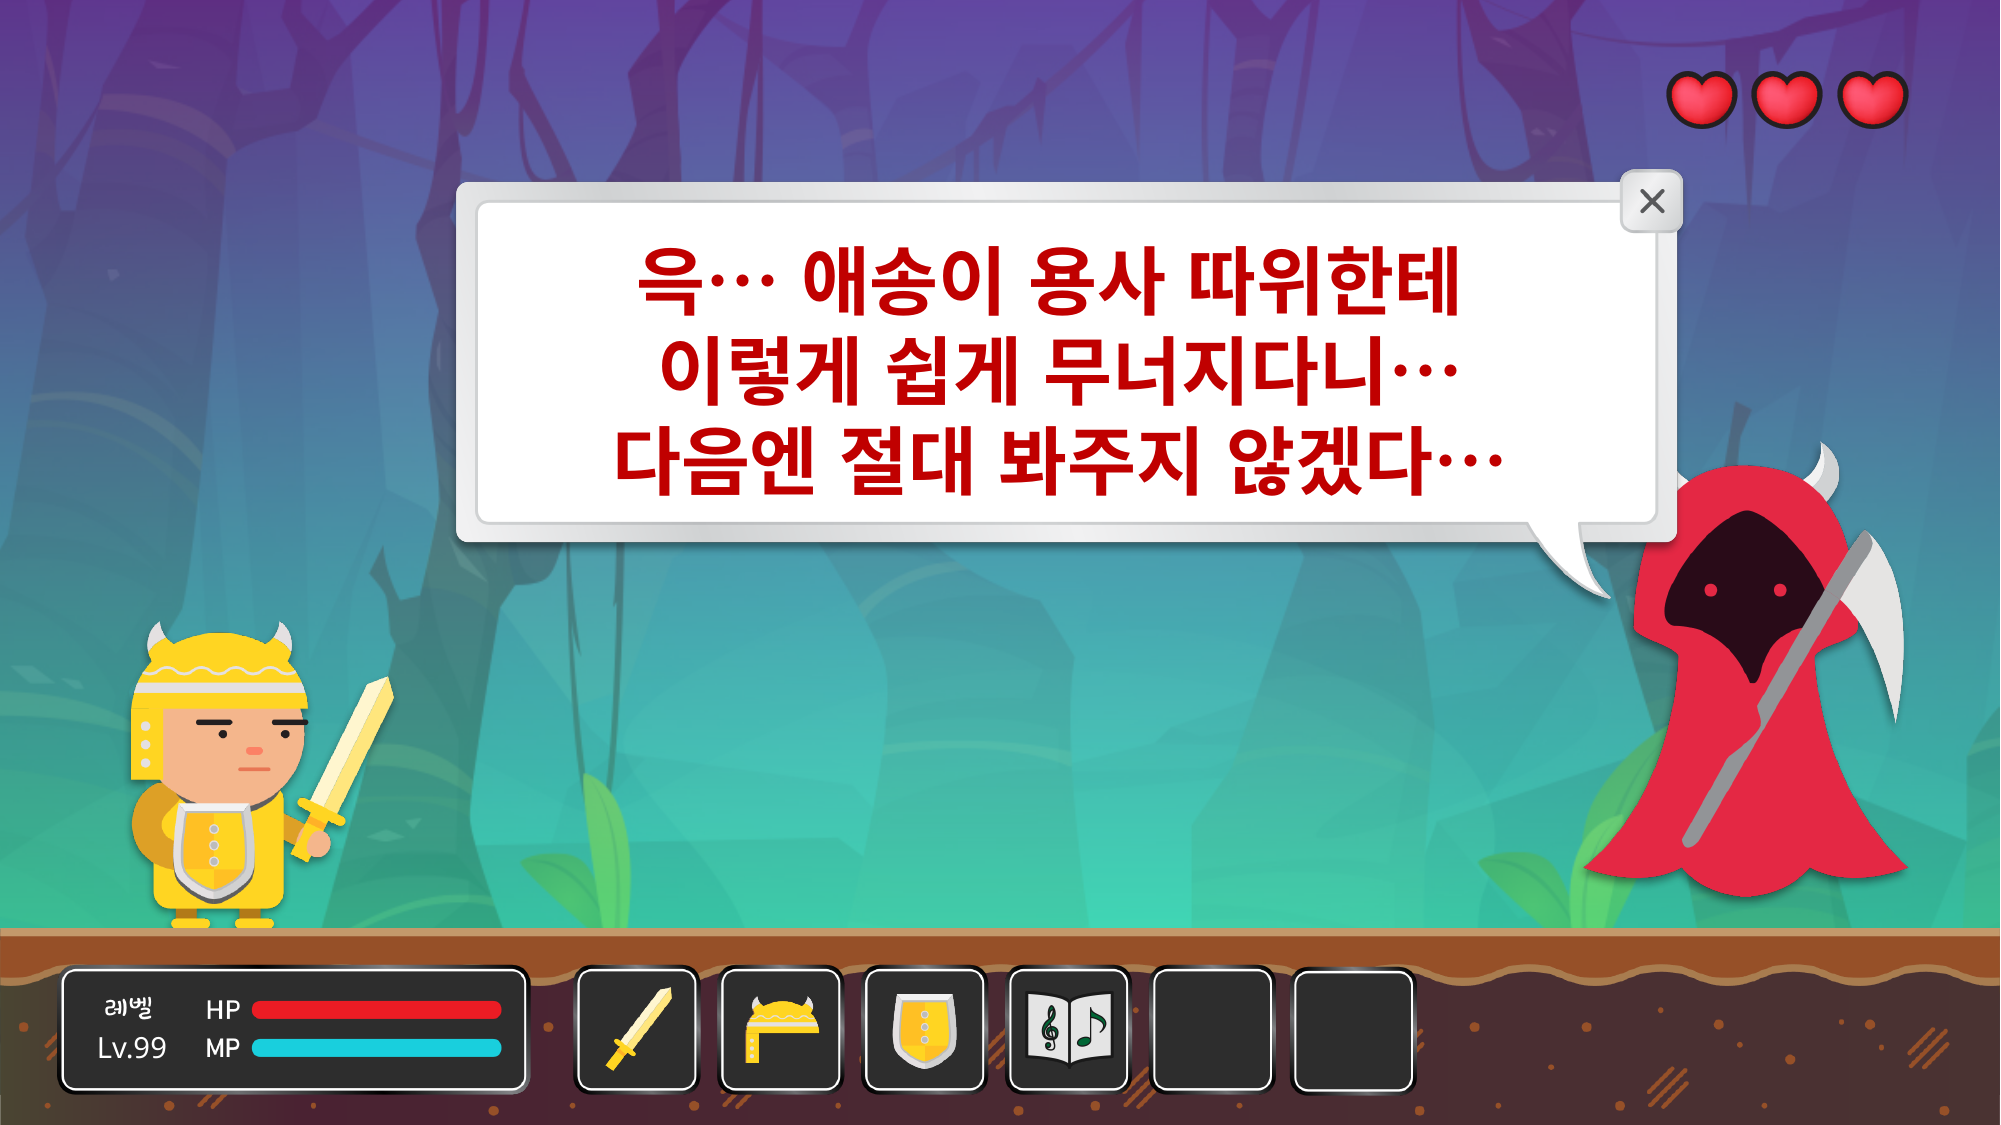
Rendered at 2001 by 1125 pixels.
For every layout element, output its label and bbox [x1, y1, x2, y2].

text_box [1666, 71, 1909, 129]
picture [1280, 966, 1417, 1096]
picture [0, 0, 2000, 928]
text_box [0, 928, 2000, 1125]
picture [1019, 987, 1120, 1072]
